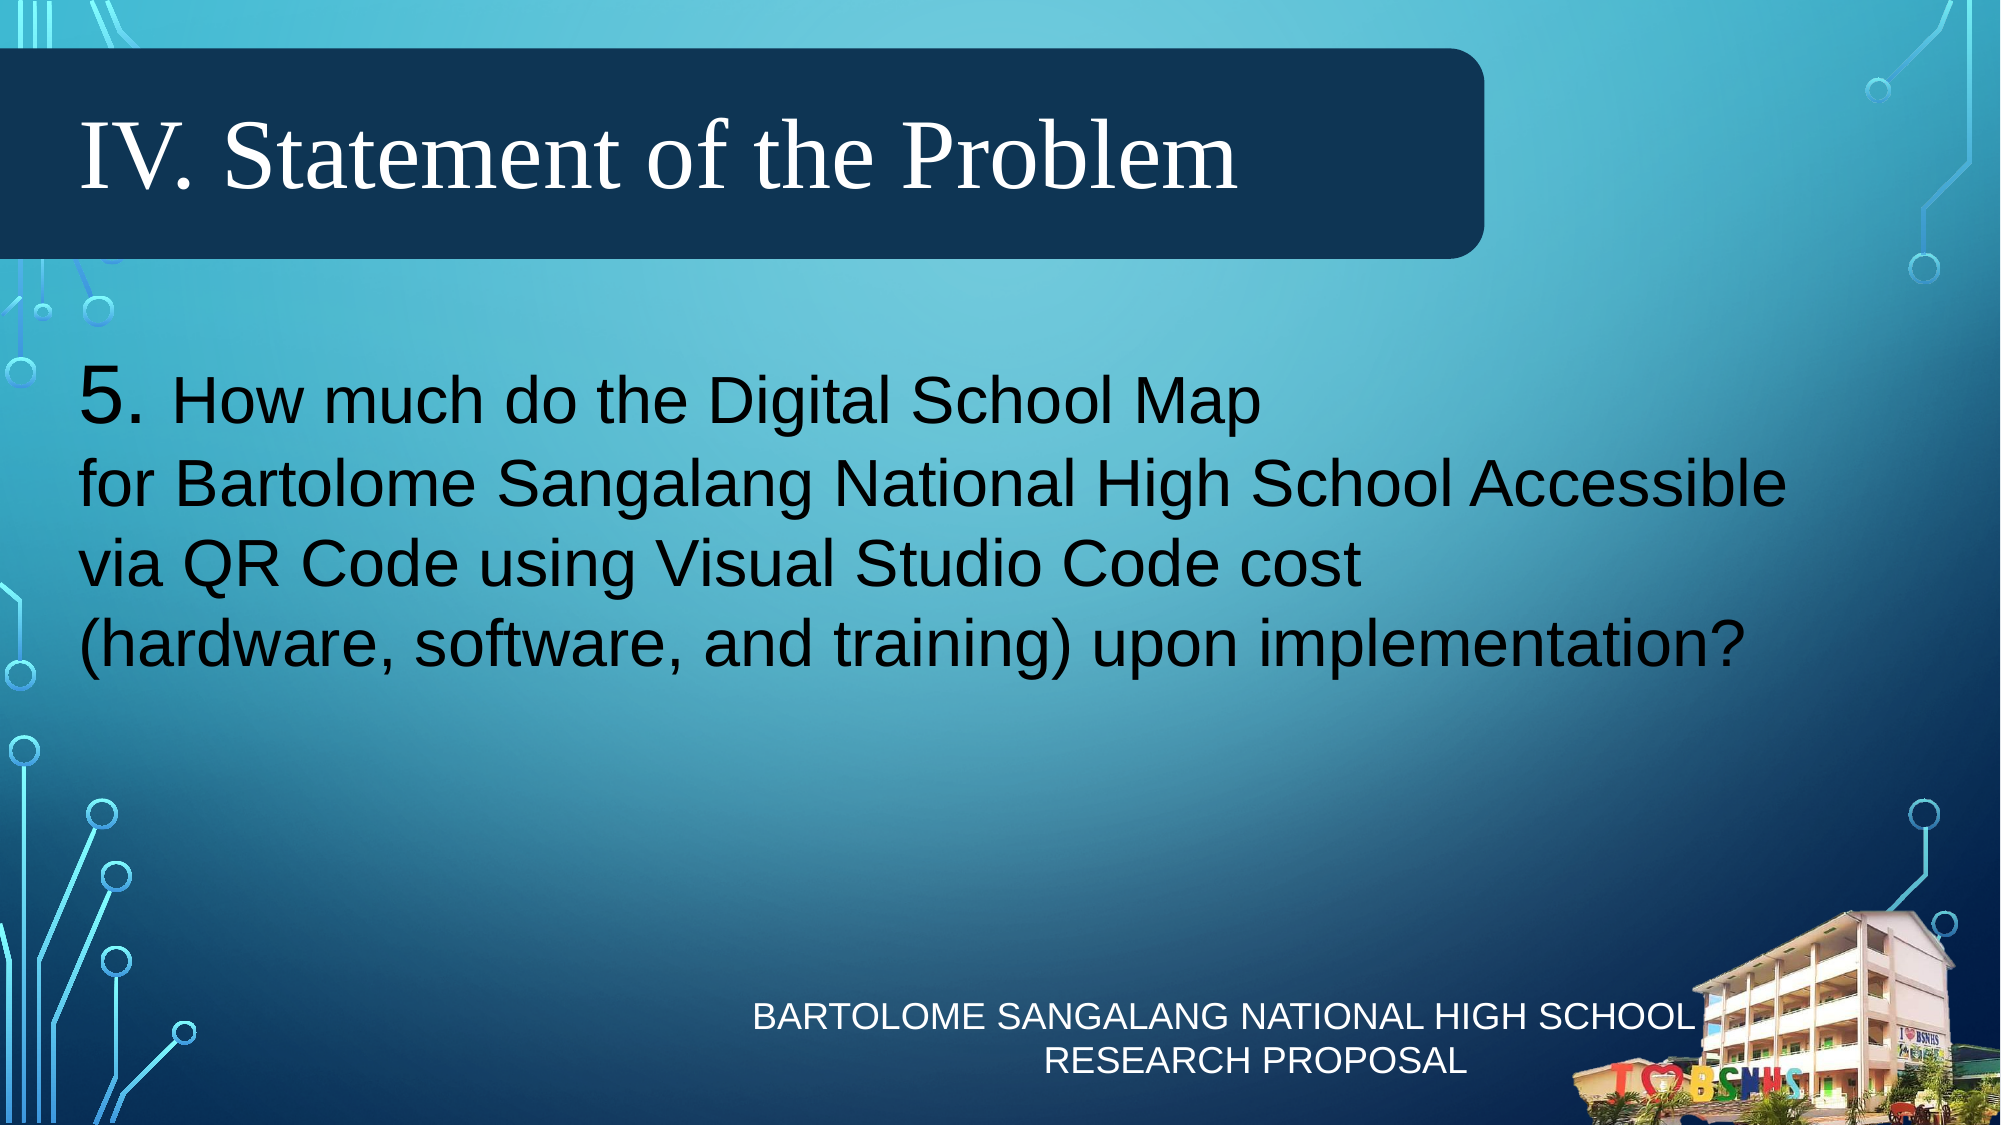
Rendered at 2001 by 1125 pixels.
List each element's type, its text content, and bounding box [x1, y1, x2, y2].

text_box BARTOLOME SANGALANG NATIONAL HIGH SCHOOL [737, 985, 1561, 1045]
text_box [0, 47, 1486, 261]
text_box 5. How much do the Digital School Map for Bartolome Sangalang National High School Accessible via QR Code using Visual Studio Code cost (hardware, software, and training) upon implementation? [63, 332, 1899, 758]
title IV. Statement of the Problem [63, 106, 1689, 205]
text_box RESEARCH PROPOSAL [1028, 1028, 1519, 1089]
picture [1561, 889, 2000, 1125]
